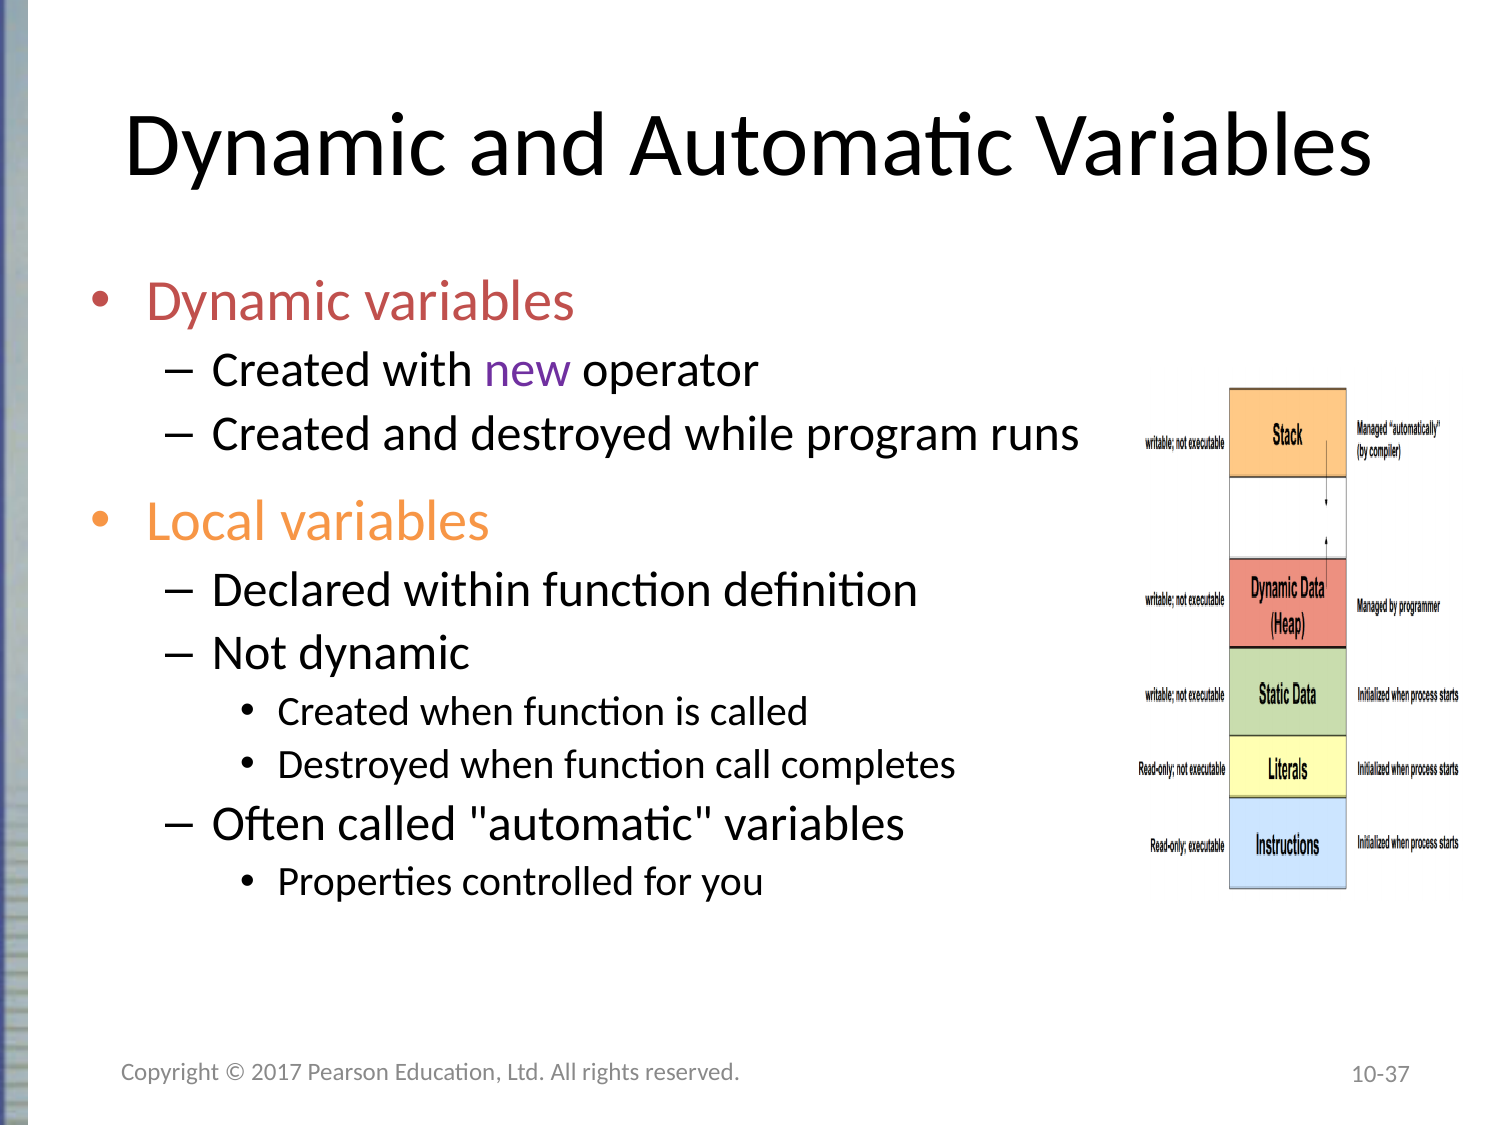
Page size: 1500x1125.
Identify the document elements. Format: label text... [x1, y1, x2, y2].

title Dynamic and Automatic Variables [75, 45, 1425, 233]
picture [1137, 366, 1463, 901]
picture [0, 0, 28, 1125]
list Dynamic variables Created with new operator Created and destroyed while program runs Local variables Declared within function definition Not dynamic Created when function is called Destroyed when function call completes Often called "automatic" variables Properties controlled for you [75, 262, 1425, 1005]
slide_number 10-37 [1074, 1042, 1425, 1103]
footer Copyright © 2017 Pearson Education, Ltd. All rights reserved. [75, 1040, 788, 1100]
